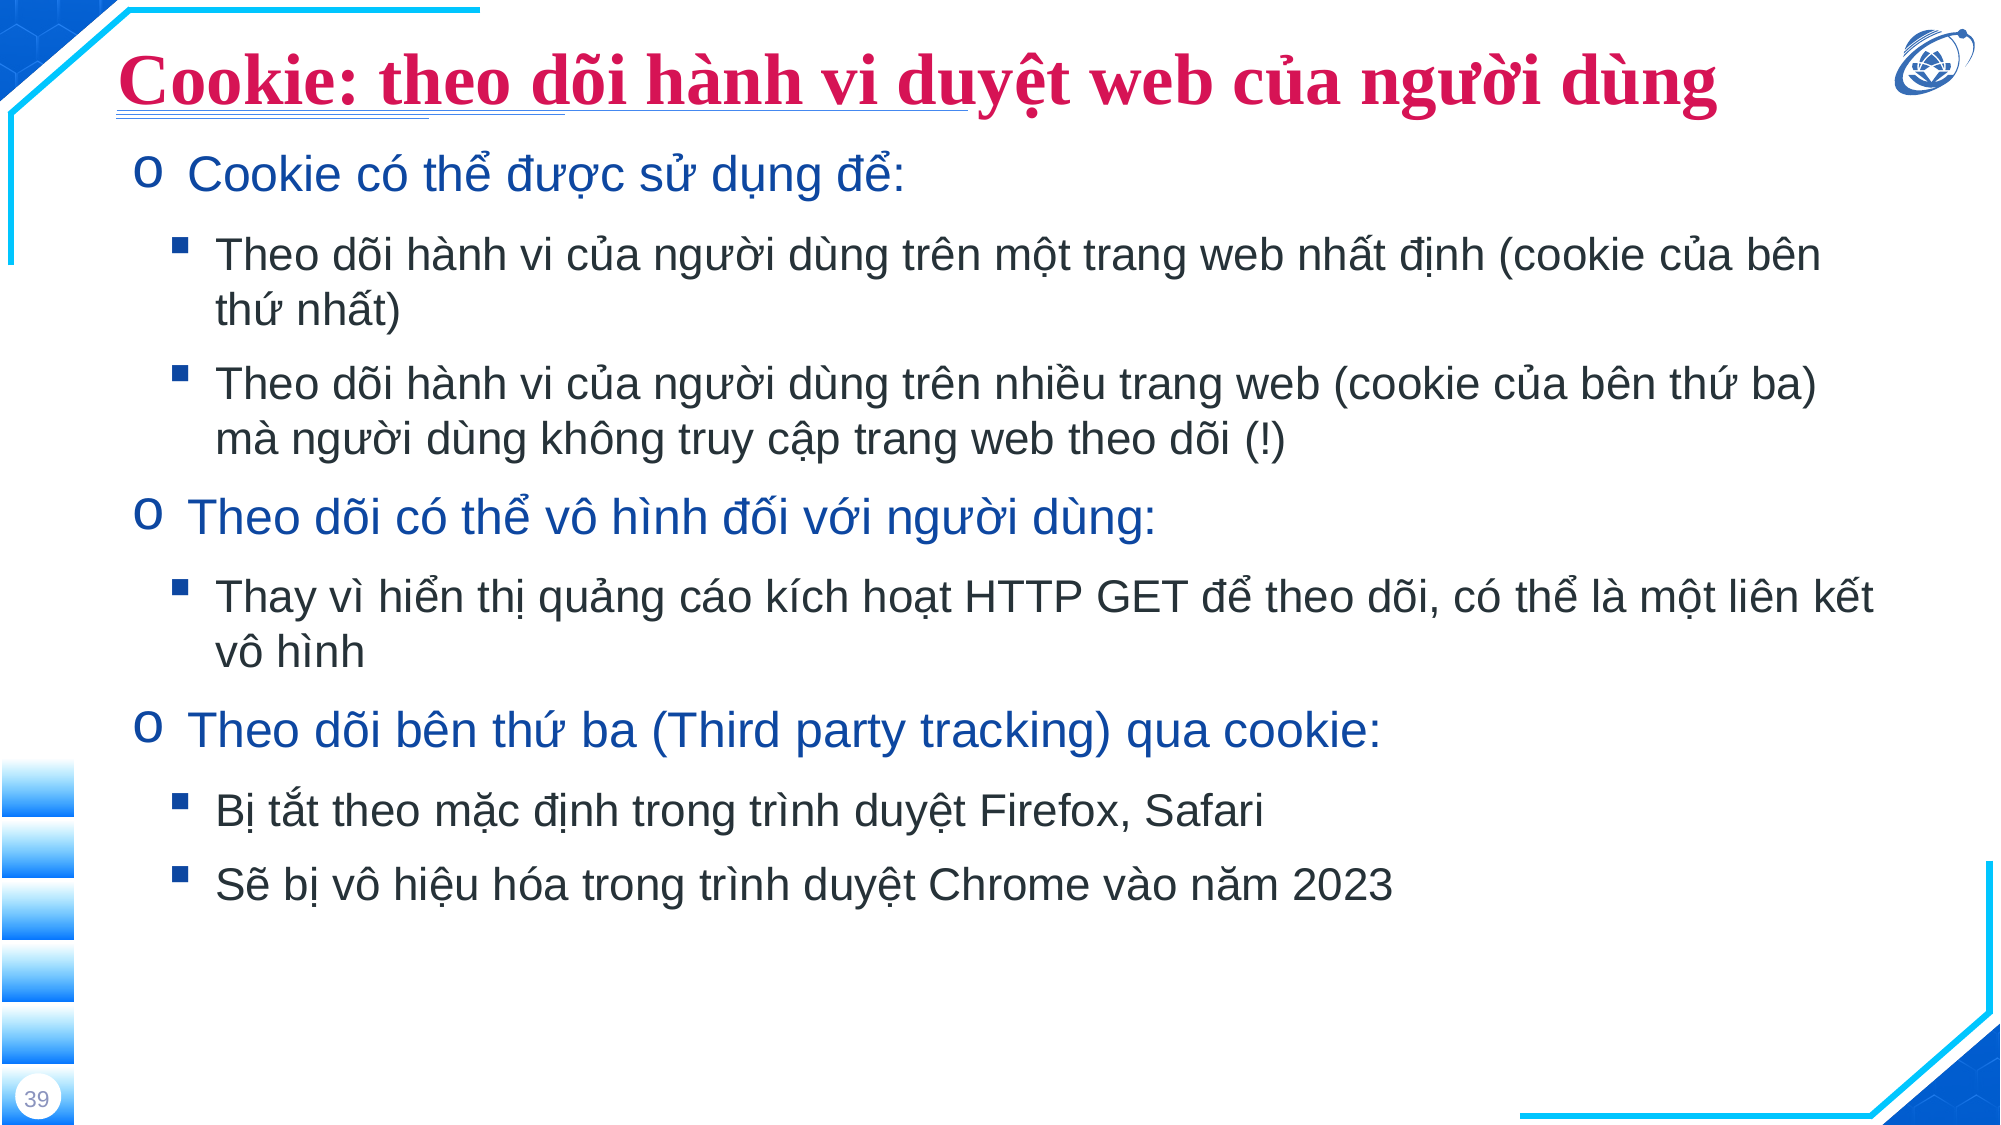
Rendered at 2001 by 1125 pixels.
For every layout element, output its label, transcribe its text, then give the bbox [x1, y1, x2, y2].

title Cookie: theo dõi hành vi duyệt web của người dùng [117, 28, 1863, 106]
slide_number 39 [0, 1075, 117, 1122]
list Cookie có thể được sử dụng để: Theo dõi hành vi của người dùng trên một trang web nhất định (cookie của bên thứ nhất) Theo dõi hành vi của người dùng trên nhiều trang web (cookie của bên thứ ba) mà người dùng không truy cập trang web theo dõi (!) Theo dõi có thể vô hình đối với người dùng: Thay vì hiển thị quảng cáo kích hoạt HTTP GET để theo dõi, có thể là một liên kết vô hình Theo dõi bên thứ ba (Third party tracking) qua cookie: Bị tắt theo mặc định trong trình duyệt Firefox, Safari Sẽ bị vô hiệu hóa trong trình duyệt Chrome vào năm 2023 [116, 134, 1895, 1046]
